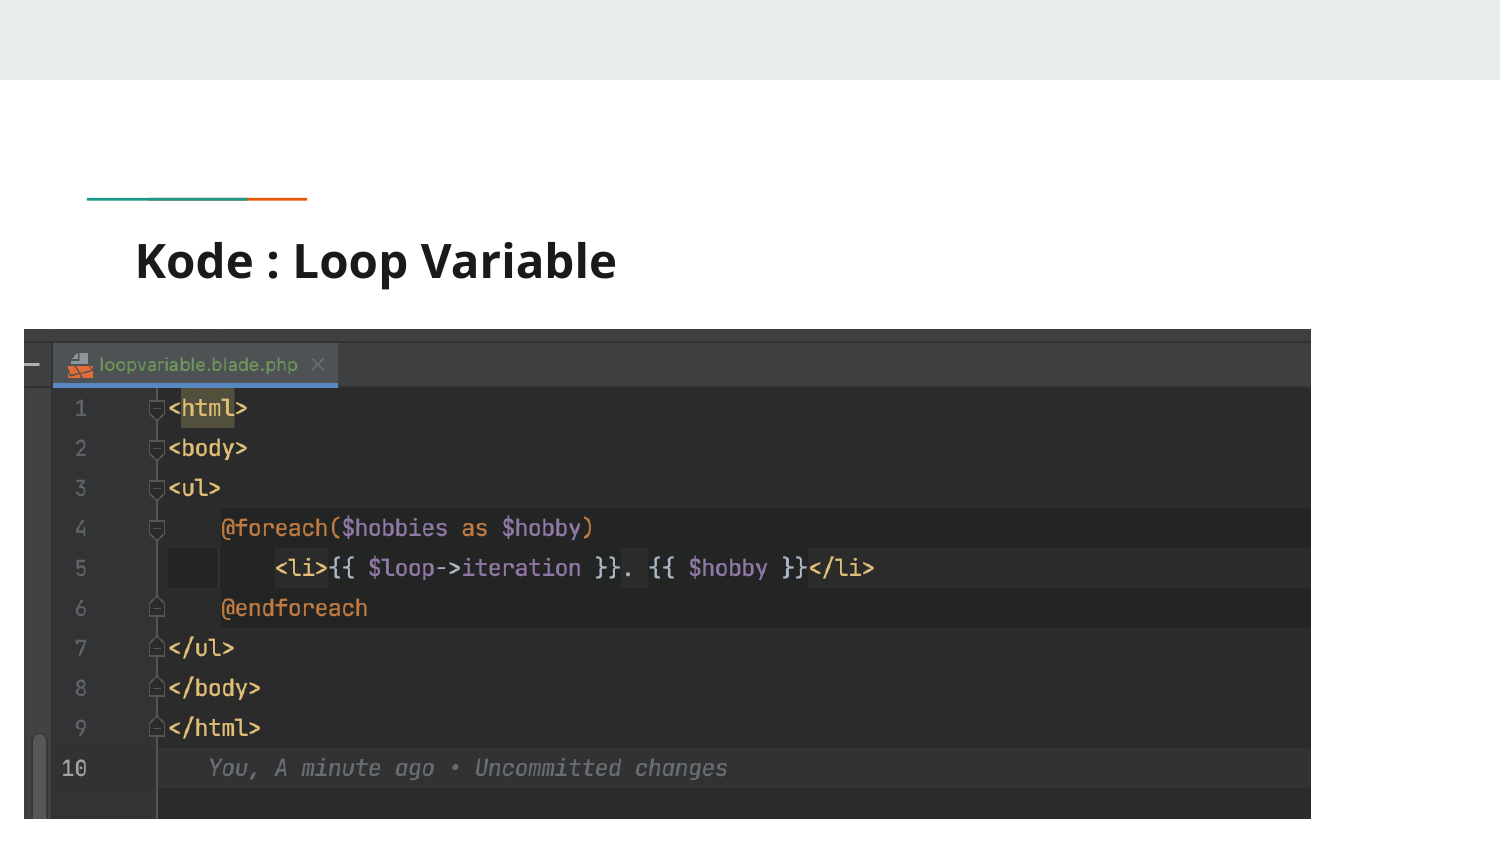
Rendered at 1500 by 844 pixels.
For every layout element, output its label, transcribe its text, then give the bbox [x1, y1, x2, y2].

title Kode : Loop Variable [119, 216, 1381, 305]
picture [24, 328, 1311, 819]
